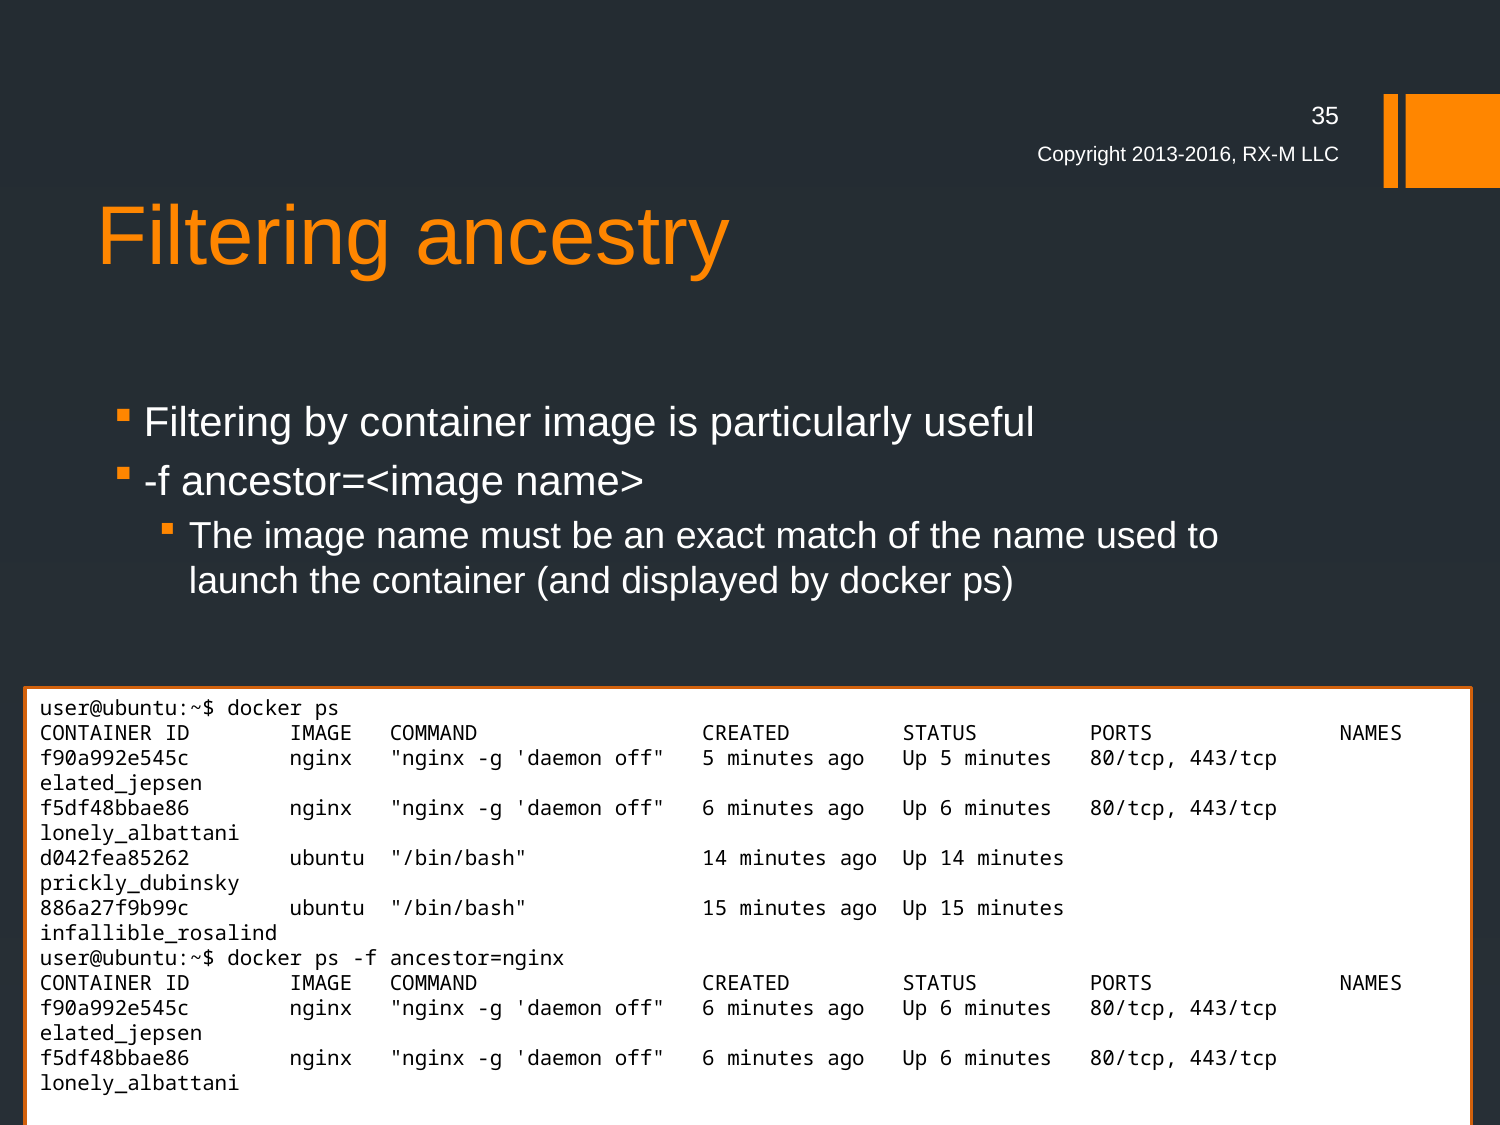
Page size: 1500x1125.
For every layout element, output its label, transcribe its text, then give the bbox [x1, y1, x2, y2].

text_box user@ubuntu:~$ docker ps CONTAINER ID IMAGE COMMAND CREATED STATUS PORTS NAMES f90a992e545c nginx "nginx -g 'daemon off" 5 minutes ago Up 5 minutes 80/tcp, 443/tcp elated_jepsen f5df48bbae86 nginx "nginx -g 'daemon off" 6 minutes ago Up 6 minutes 80/tcp, 443/tcp lonely_albattani d042fea85262 ubuntu "/bin/bash" 14 minutes ago Up 14 minutes prickly_dubinsky 886a27f9b99c ubuntu "/bin/bash" 15 minutes ago Up 15 minutes infallible_rosalind user@ubuntu:~$ docker ps -f ancestor=nginx CONTAINER ID IMAGE COMMAND CREATED STATUS PORTS NAMES f90a992e545c nginx "nginx -g 'daemon off" 6 minutes ago Up 6 minutes 80/tcp, 443/tcp elated_jepsen f5df48bbae86 nginx "nginx -g 'daemon off" 6 minutes ago Up 6 minutes 80/tcp, 443/tcp lonely_albattani [23, 686, 1473, 1125]
title Filtering ancestry [81, 99, 1282, 289]
list Filtering by container image is particularly useful -f ancestor=<image name> The image name must be an exact match of the name used to launch the container (and displayed by docker ps) [91, 387, 1292, 671]
slide_number 35 [1199, 90, 1355, 140]
footer Copyright 2013-2016, RX-M LLC [985, 140, 1355, 190]
